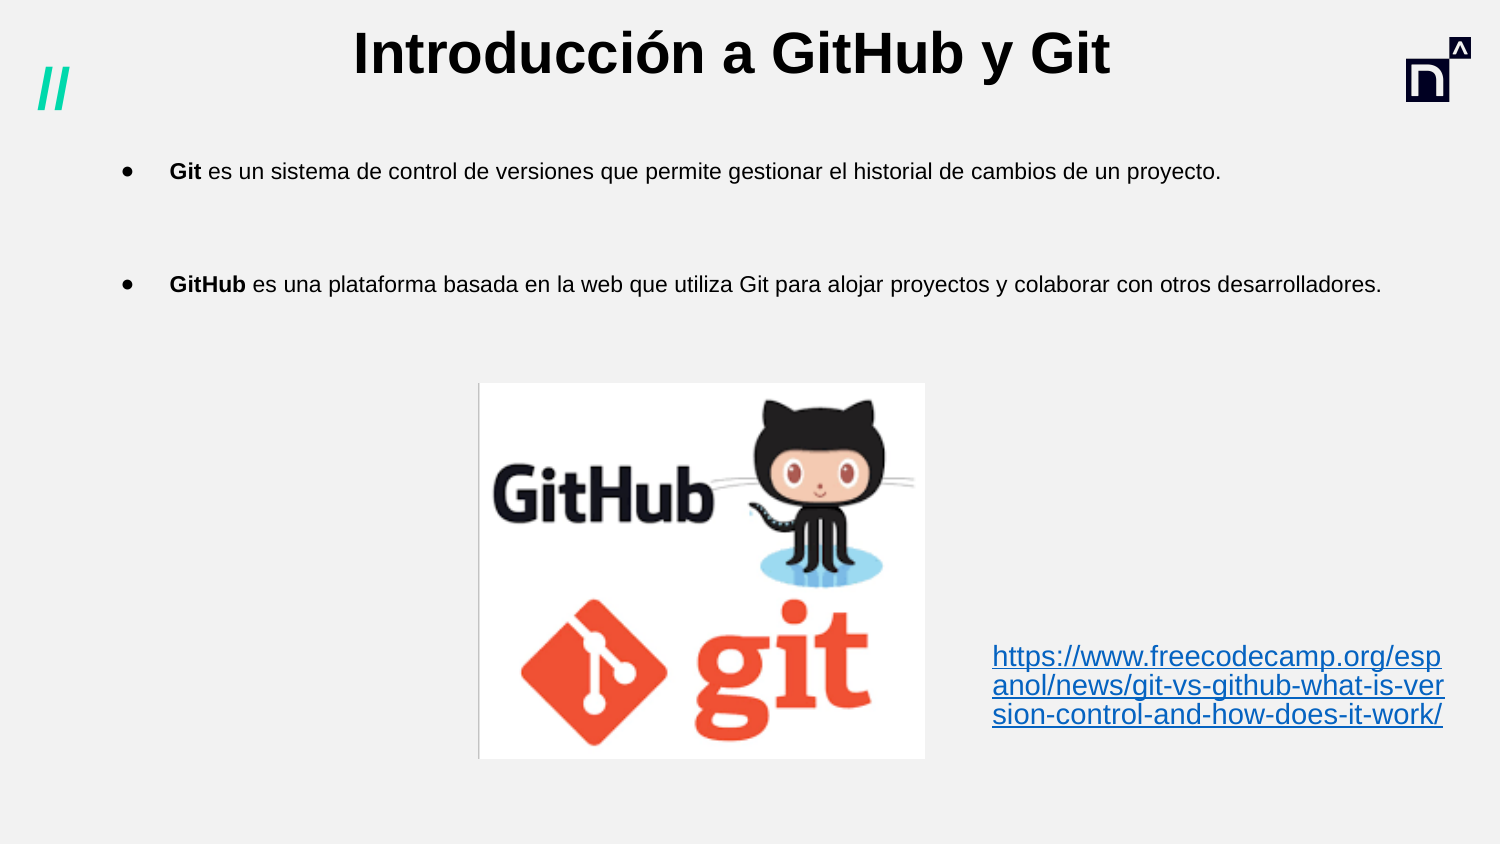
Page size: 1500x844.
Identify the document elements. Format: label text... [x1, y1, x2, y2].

picture [1406, 37, 1471, 102]
title Introducción a GitHub y Git [100, 0, 1366, 80]
subtitle Git es un sistema de control de versiones que permite gestionar el historial de cambios de un proyecto. GitHub es una plataforma basada en la web que utiliza Git para alojar proyectos y colaborar con otros desarrolladores. [79, 80, 1400, 384]
picture [478, 383, 925, 759]
text_box https://www.freecodecamp.org/espanol/news/git-vs-github-what-is-version-control-and-how-does-it-work/ [977, 621, 1470, 687]
